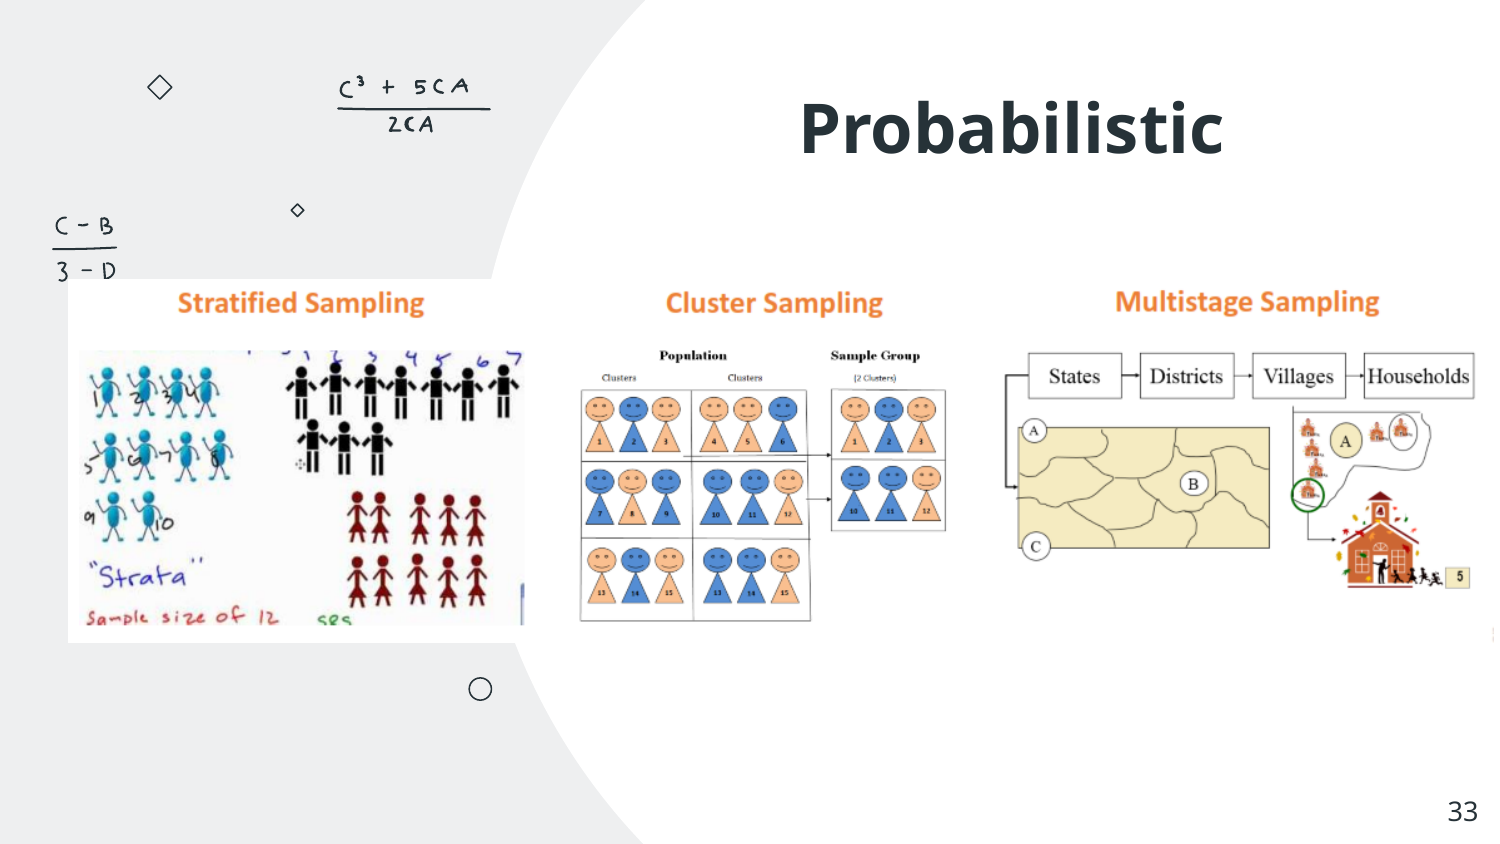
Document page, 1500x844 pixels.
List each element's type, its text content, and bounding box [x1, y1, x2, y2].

title Probabilistic [609, 87, 1414, 166]
slide_number 33 [1403, 779, 1494, 844]
picture [68, 279, 1494, 643]
